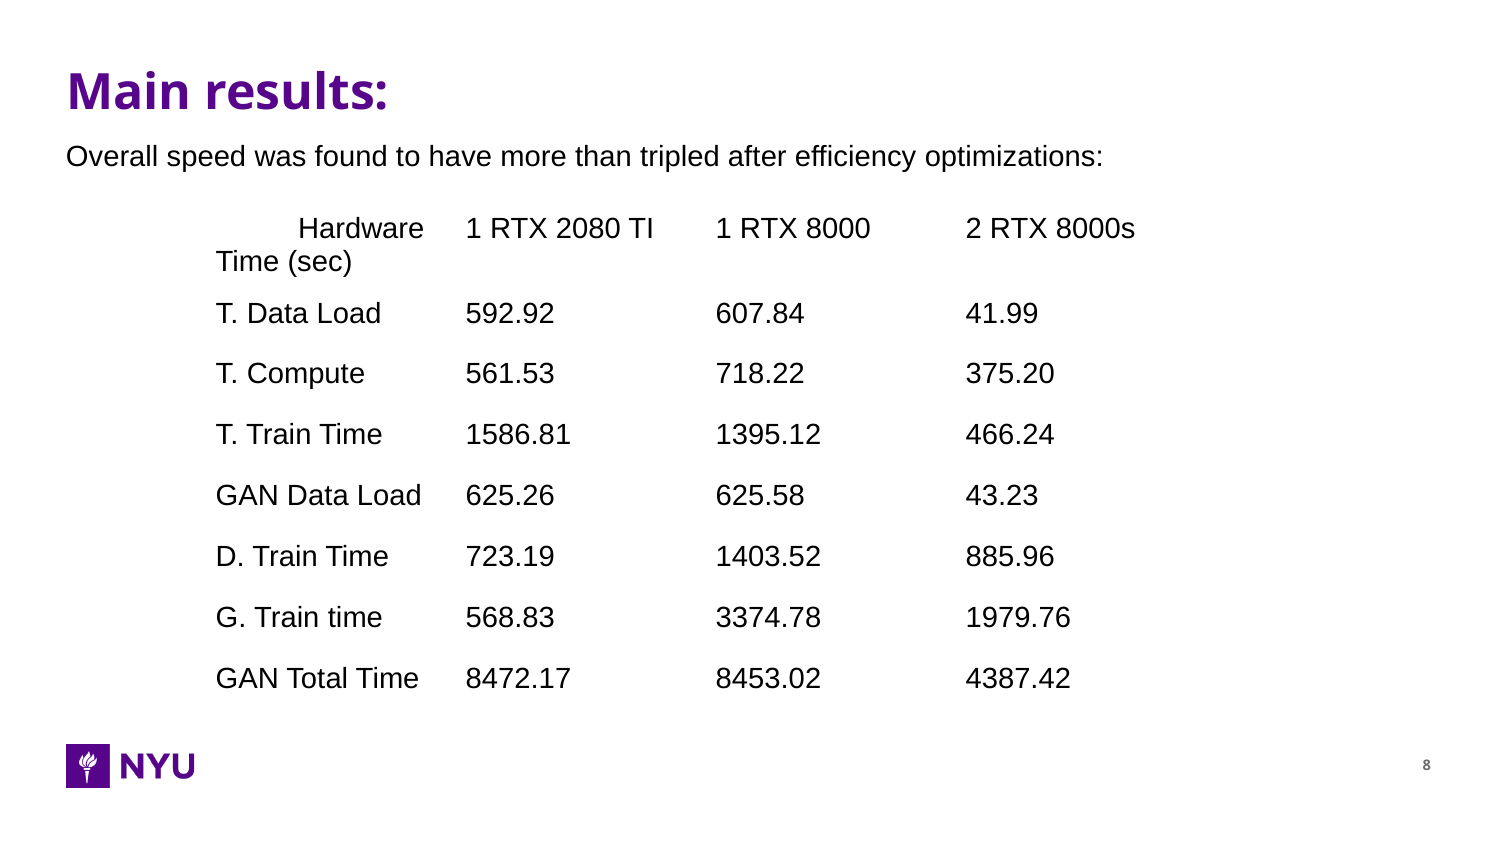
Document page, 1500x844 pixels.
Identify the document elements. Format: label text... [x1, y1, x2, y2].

table_cell 625.26 [451, 472, 701, 532]
table_cell G. Train time [201, 593, 451, 654]
table_cell 8453.02 [701, 654, 951, 715]
table_cell 43.23 [951, 472, 1201, 532]
table_cell 592.92 [451, 289, 701, 350]
table_cell 375.20 [951, 350, 1201, 411]
table_cell 885.96 [951, 532, 1201, 593]
table_cell 1586.81 [451, 411, 701, 472]
table_cell 625.58 [701, 472, 951, 532]
title Main results: [51, 55, 1111, 129]
table_cell 41.99 [951, 289, 1201, 350]
table_header 1 RTX 2080 TI [451, 204, 701, 289]
table_header 2 RTX 8000s [951, 204, 1201, 289]
table_header Hardware Time (sec) [201, 204, 451, 289]
picture [66, 744, 195, 788]
table_cell 1979.76 [951, 593, 1201, 654]
table_cell 3374.78 [701, 593, 951, 654]
table_cell GAN Total Time [201, 654, 451, 715]
table_cell D. Train Time [201, 532, 451, 593]
table_cell 723.19 [451, 532, 701, 593]
table_cell 1403.52 [701, 532, 951, 593]
table_cell 607.84 [701, 289, 951, 350]
table_cell 466.24 [951, 411, 1201, 472]
table_cell 561.53 [451, 350, 701, 411]
table_header 1 RTX 8000 [701, 204, 951, 289]
table_cell 568.83 [451, 593, 701, 654]
table_cell T. Data Load [201, 289, 451, 350]
table_cell 718.22 [701, 350, 951, 411]
table_cell 8472.17 [451, 654, 701, 715]
text_box Overall speed was found to have more than tripled after efficiency optimizations: [51, 129, 1237, 215]
table_cell T. Train Time [201, 411, 451, 472]
table_cell GAN Data Load [201, 472, 451, 532]
table_cell T. Compute [201, 350, 451, 411]
table_cell 1395.12 [701, 411, 951, 472]
table_cell 4387.42 [951, 654, 1201, 715]
